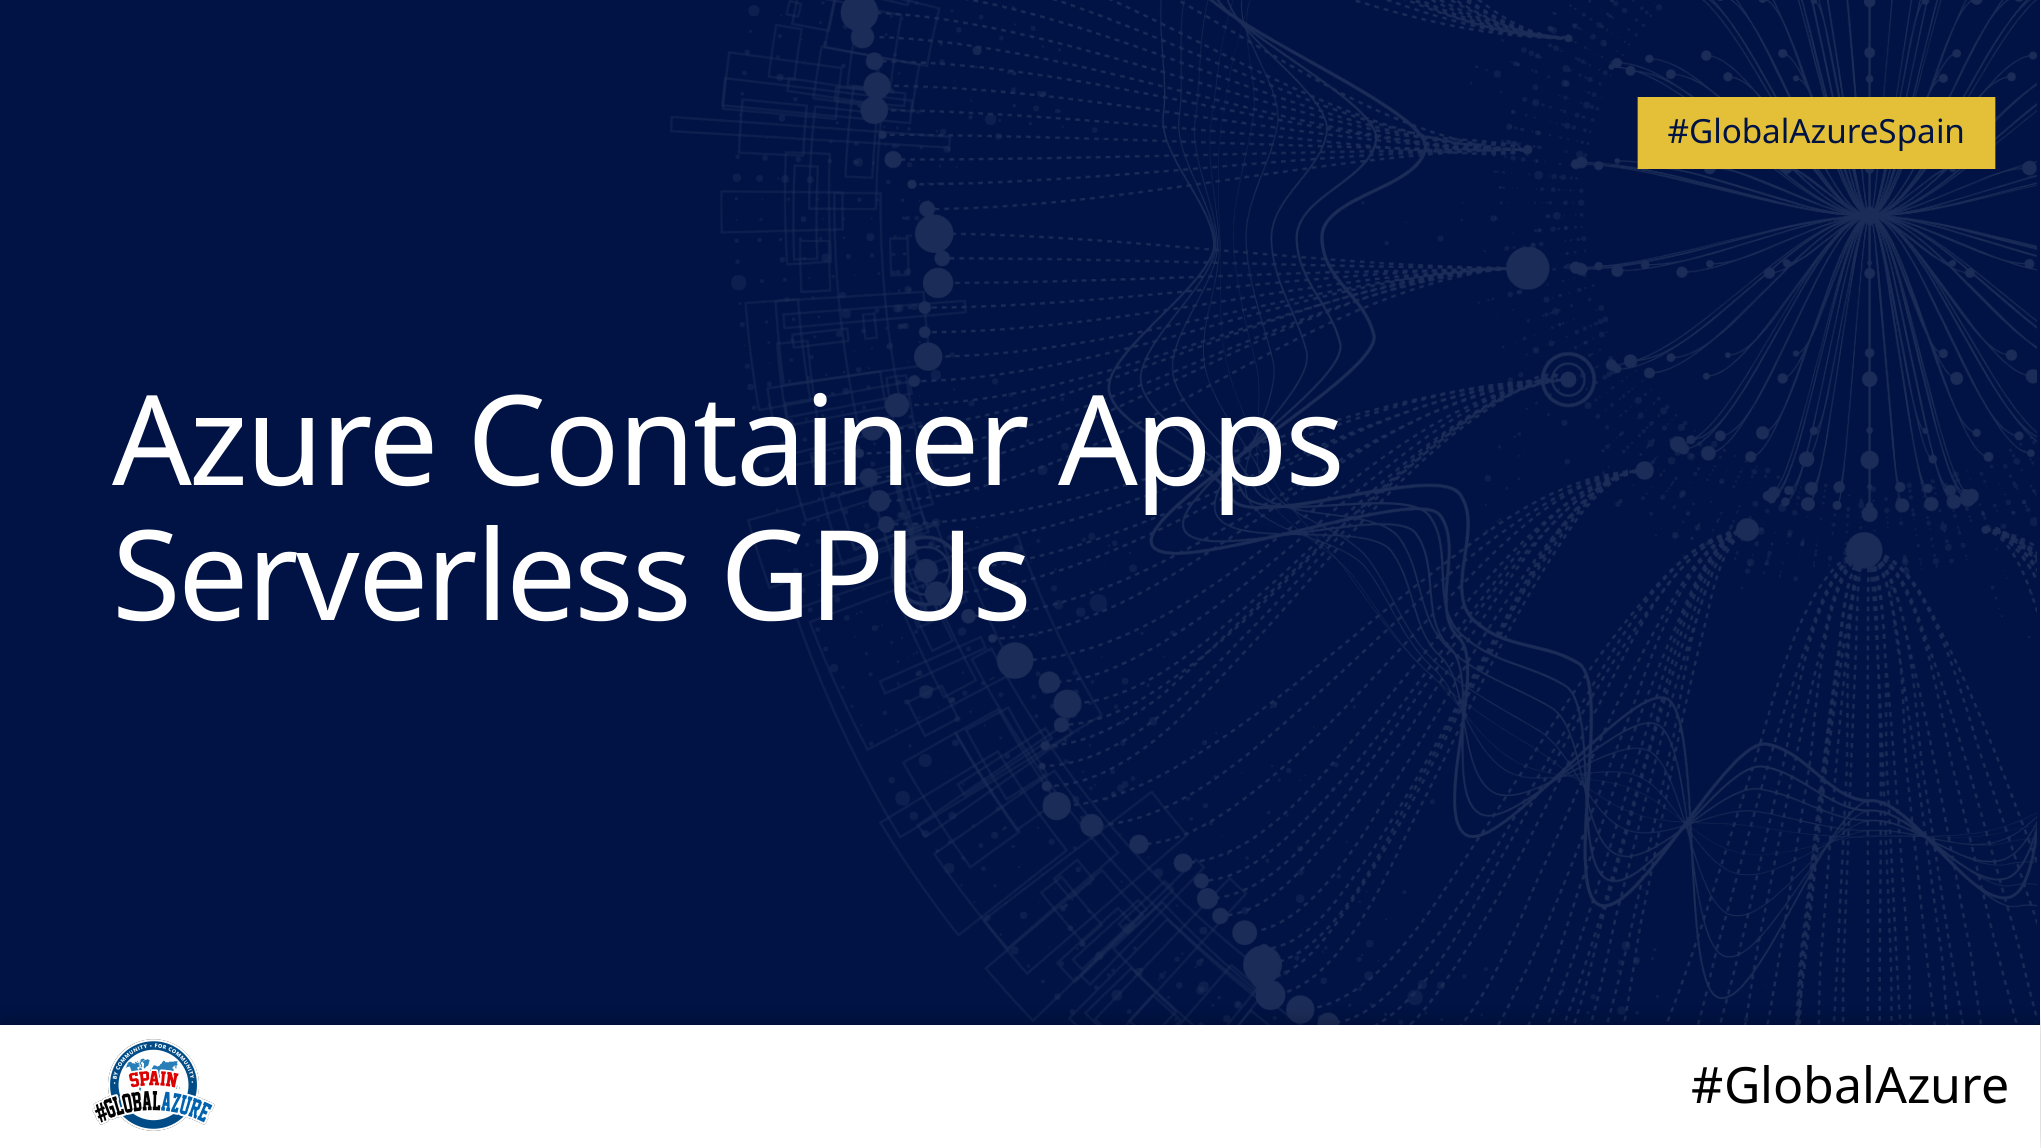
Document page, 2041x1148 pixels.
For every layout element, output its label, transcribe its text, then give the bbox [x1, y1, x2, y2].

picture [91, 1037, 216, 1134]
title Azure Container Apps Serverless GPUs [88, 346, 1624, 649]
